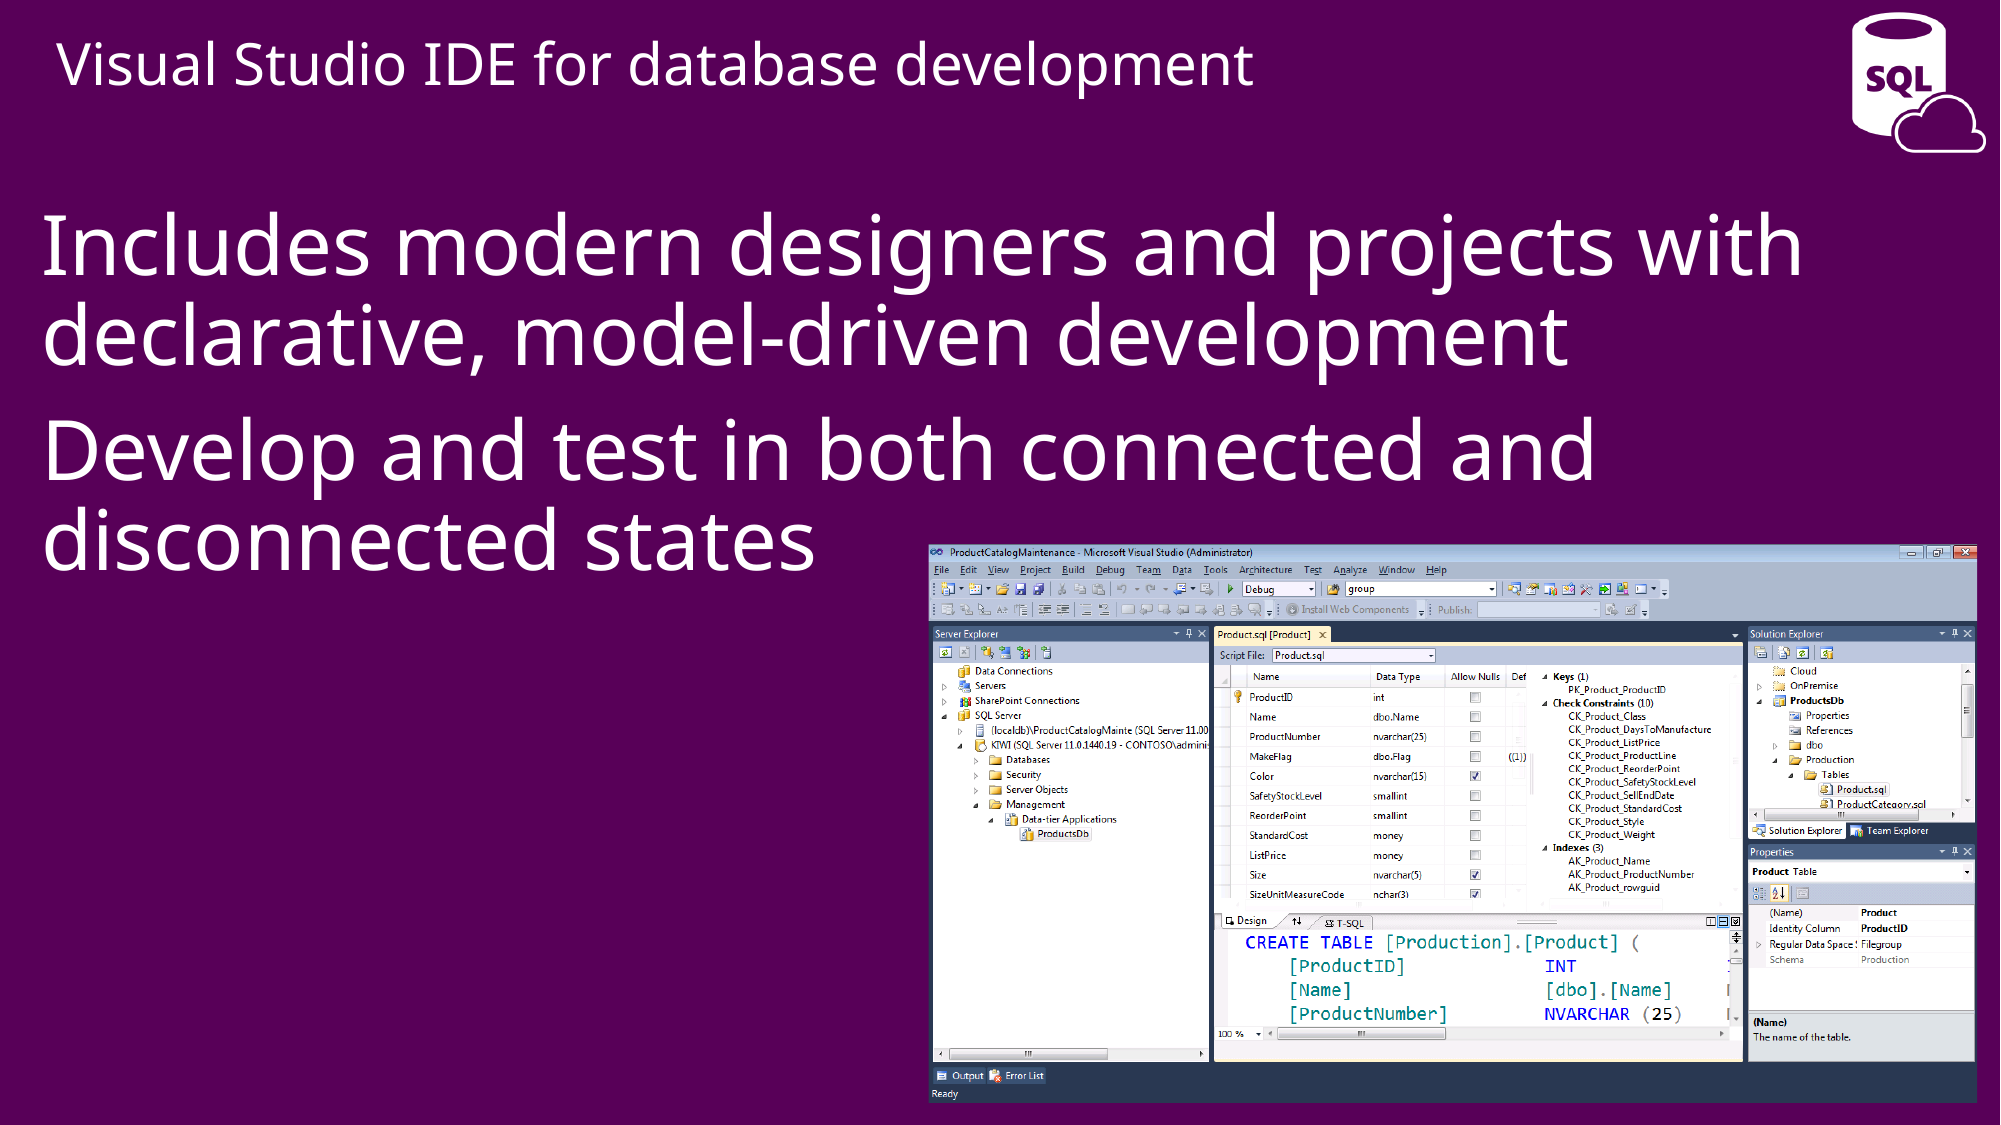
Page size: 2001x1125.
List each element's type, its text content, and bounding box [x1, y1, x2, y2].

picture [1851, 11, 1986, 153]
picture [928, 544, 1978, 1103]
text_box Includes modern designers and projects with declarative, model-driven development Develop and test in both connected and disconnected states [0, 134, 2000, 793]
text_box Visual Studio IDE for database development [0, 0, 2000, 134]
